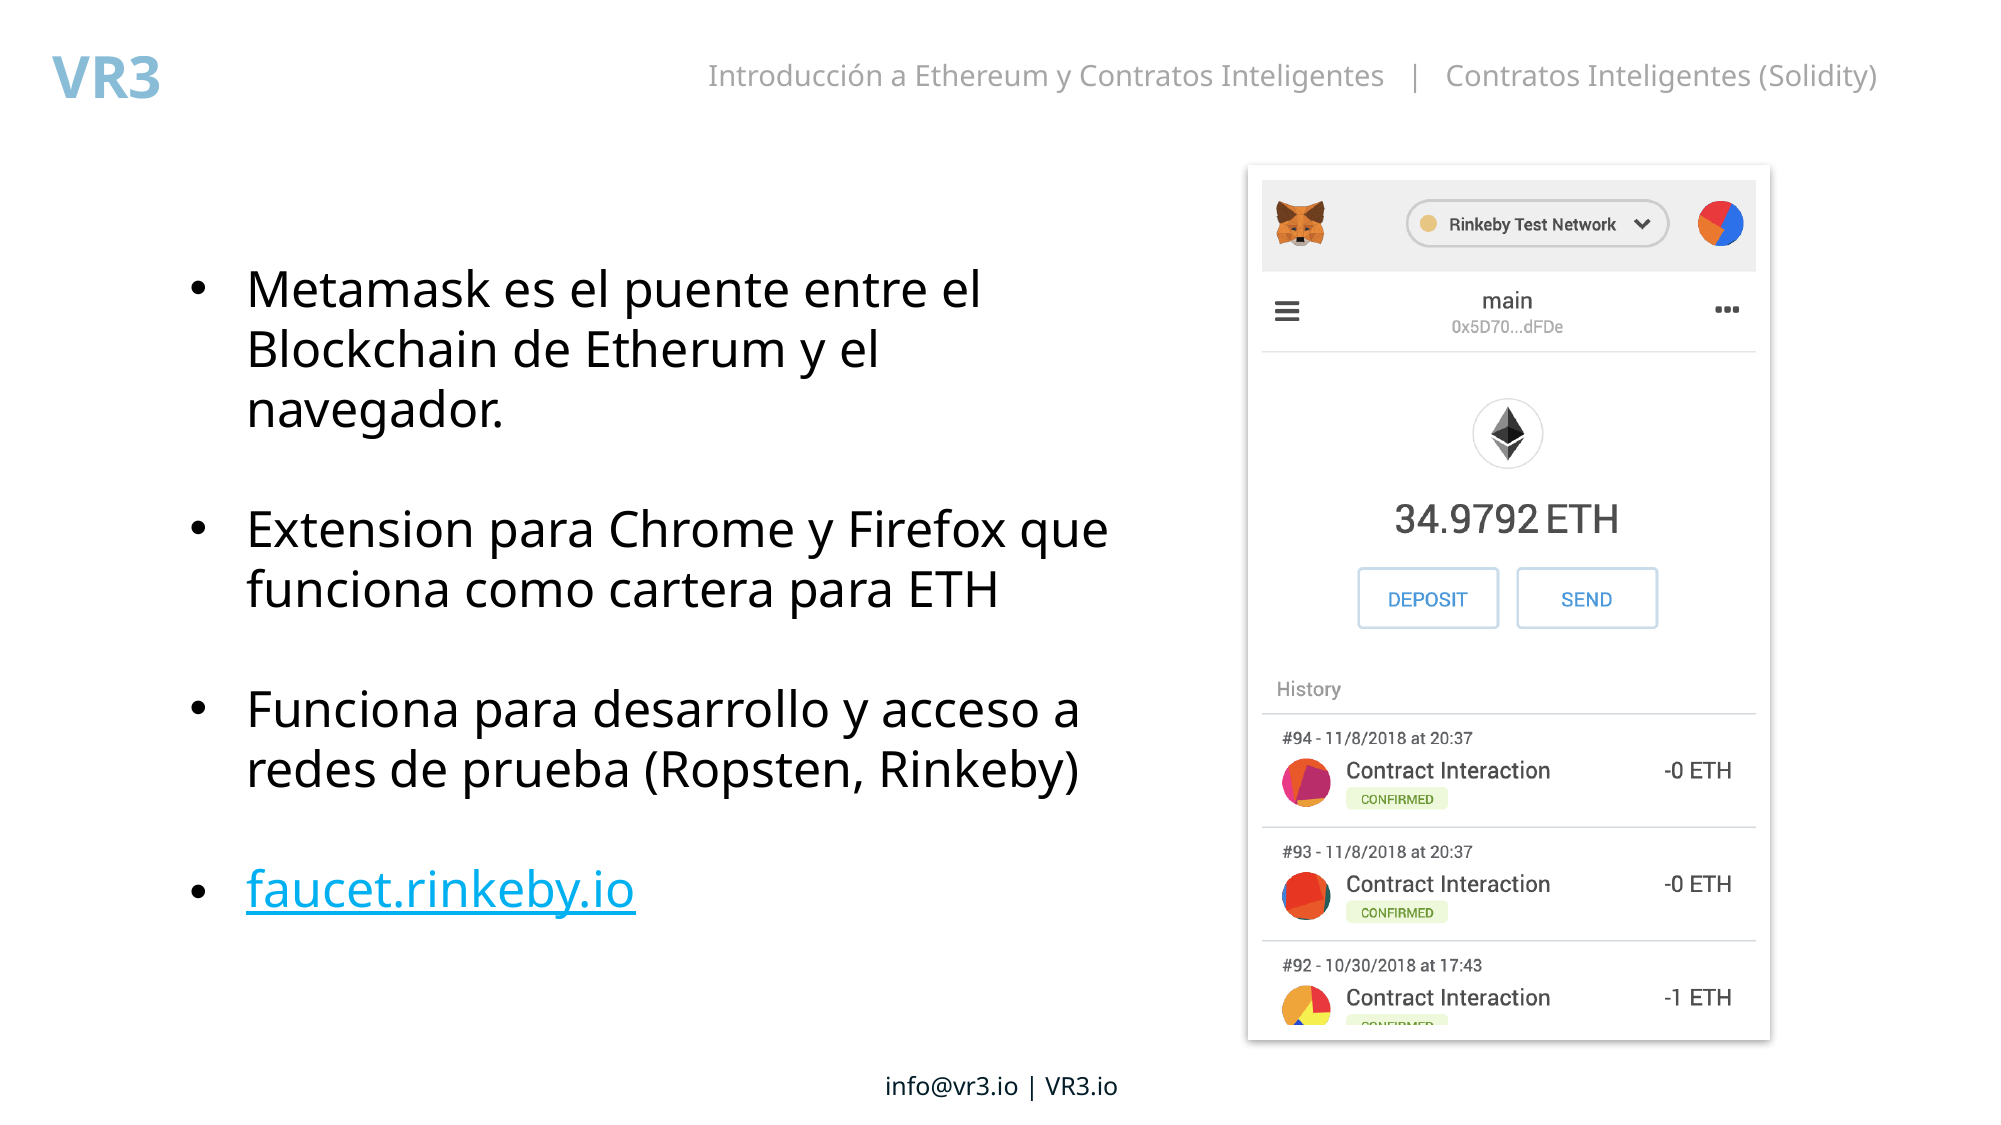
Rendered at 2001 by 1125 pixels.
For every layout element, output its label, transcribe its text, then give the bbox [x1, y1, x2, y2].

text_box Metamask es el puente entre el Blockchain de Etherum y el navegador. Extension para Chrome y Firefox que funciona como cartera para ETH Funciona para desarrollo y acceso a redes de prueba (Ropsten, Rinkeby) faucet.rinkeby.io [174, 249, 1138, 933]
picture [1261, 179, 1756, 1026]
text_box Introducción a Ethereum y Contratos Inteligentes | Contratos Inteligentes (Solidity) [693, 49, 1893, 100]
